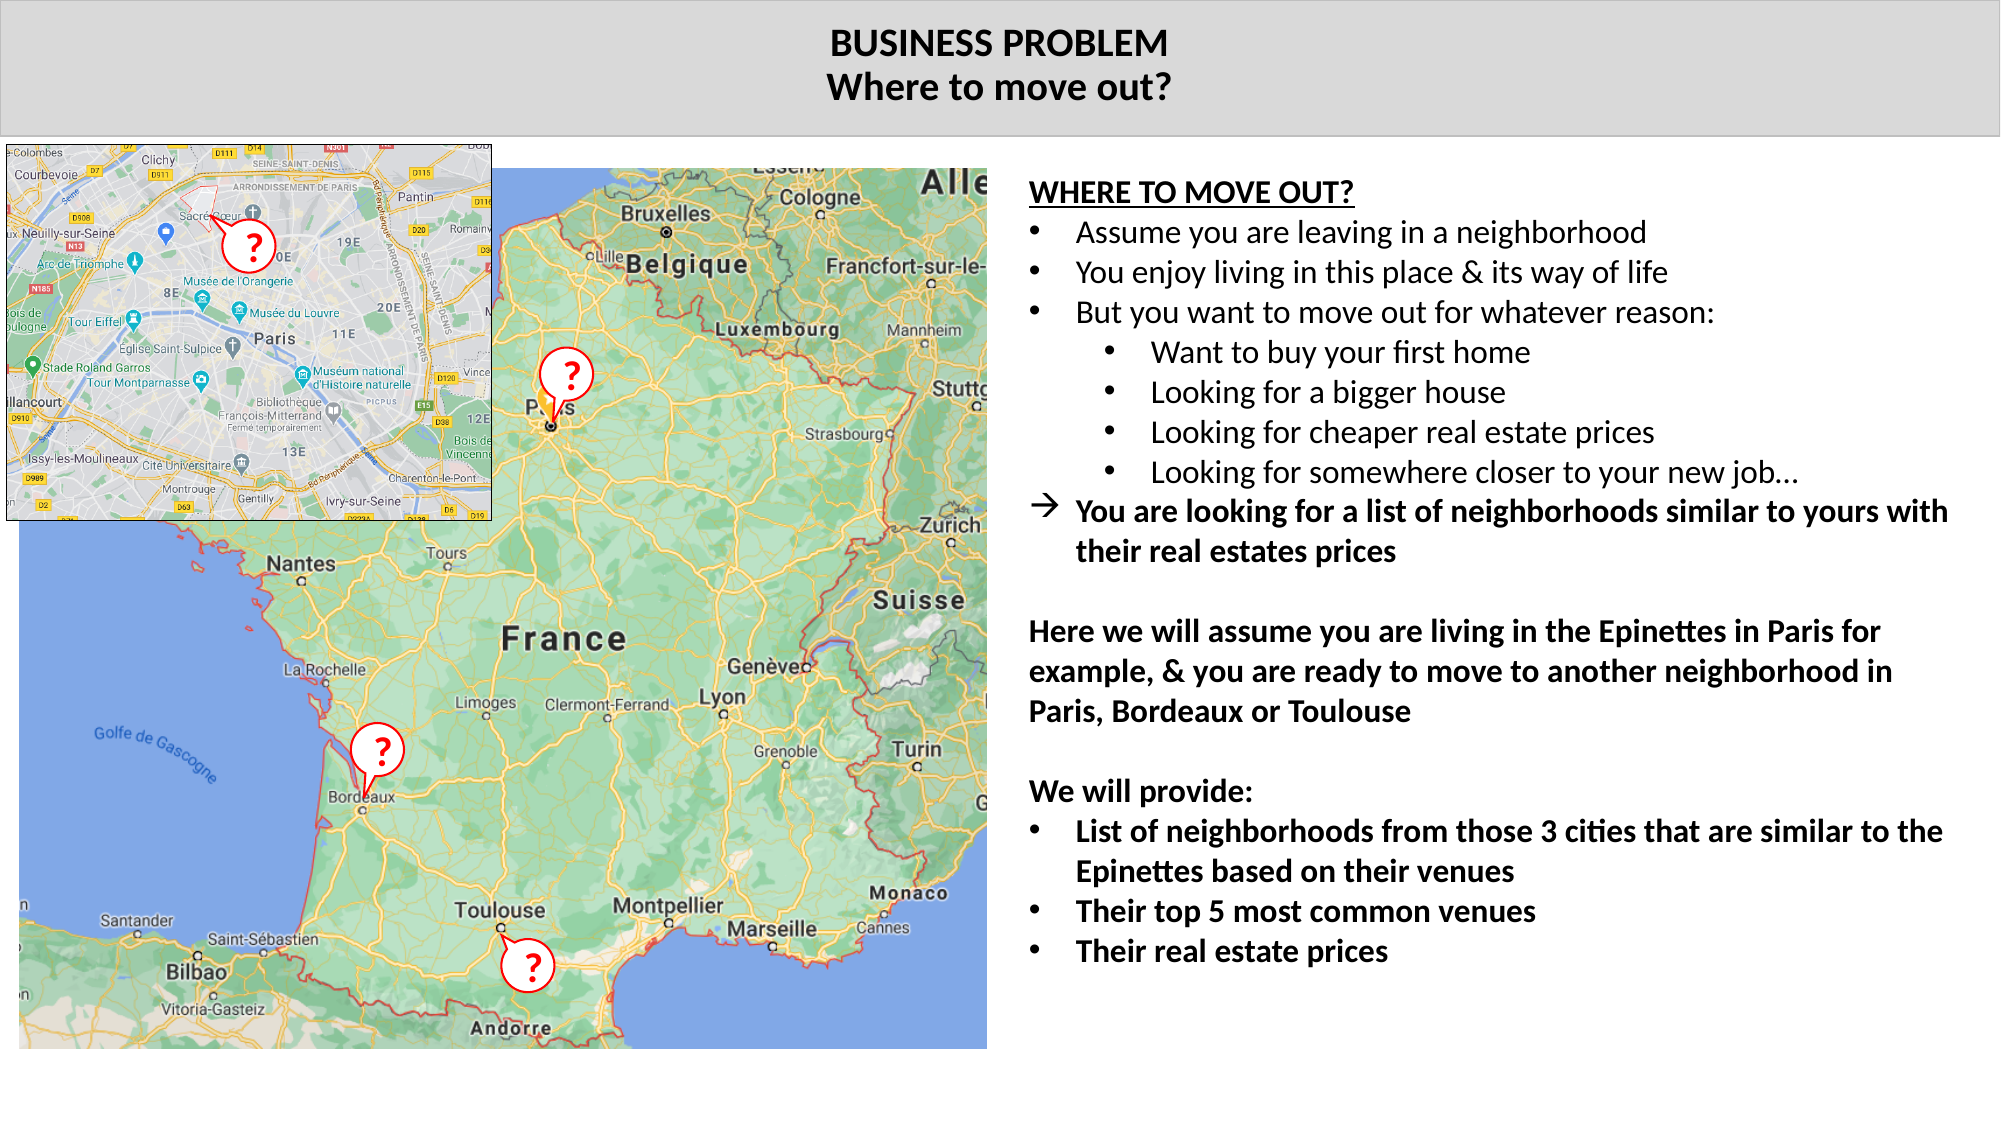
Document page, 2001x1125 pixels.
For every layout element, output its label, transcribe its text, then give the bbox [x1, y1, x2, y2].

text_box WHERE TO MOVE OUT? Assume you are leaving in a neighborhood You enjoy living in this place & its way of life But you want to move out for whatever reason: Want to buy your first home Looking for a bigger house Looking for cheaper real estate prices Looking for somewhere closer to your new job… You are looking for a list of neighborhoods similar to yours with their real estates prices Here we will assume you are living in the Epinettes in Paris for example, & you are ready to move to another neighborhood in Paris, Bordeaux or Toulouse We will provide: List of neighborhoods from those 3 cities that are similar to the Epinettes based on their venues Their top 5 most common venues Their real estate prices [1014, 123, 1984, 1016]
picture [6, 144, 987, 1049]
title BUSINESS PROBLEM Where to move out? [137, 14, 1863, 117]
